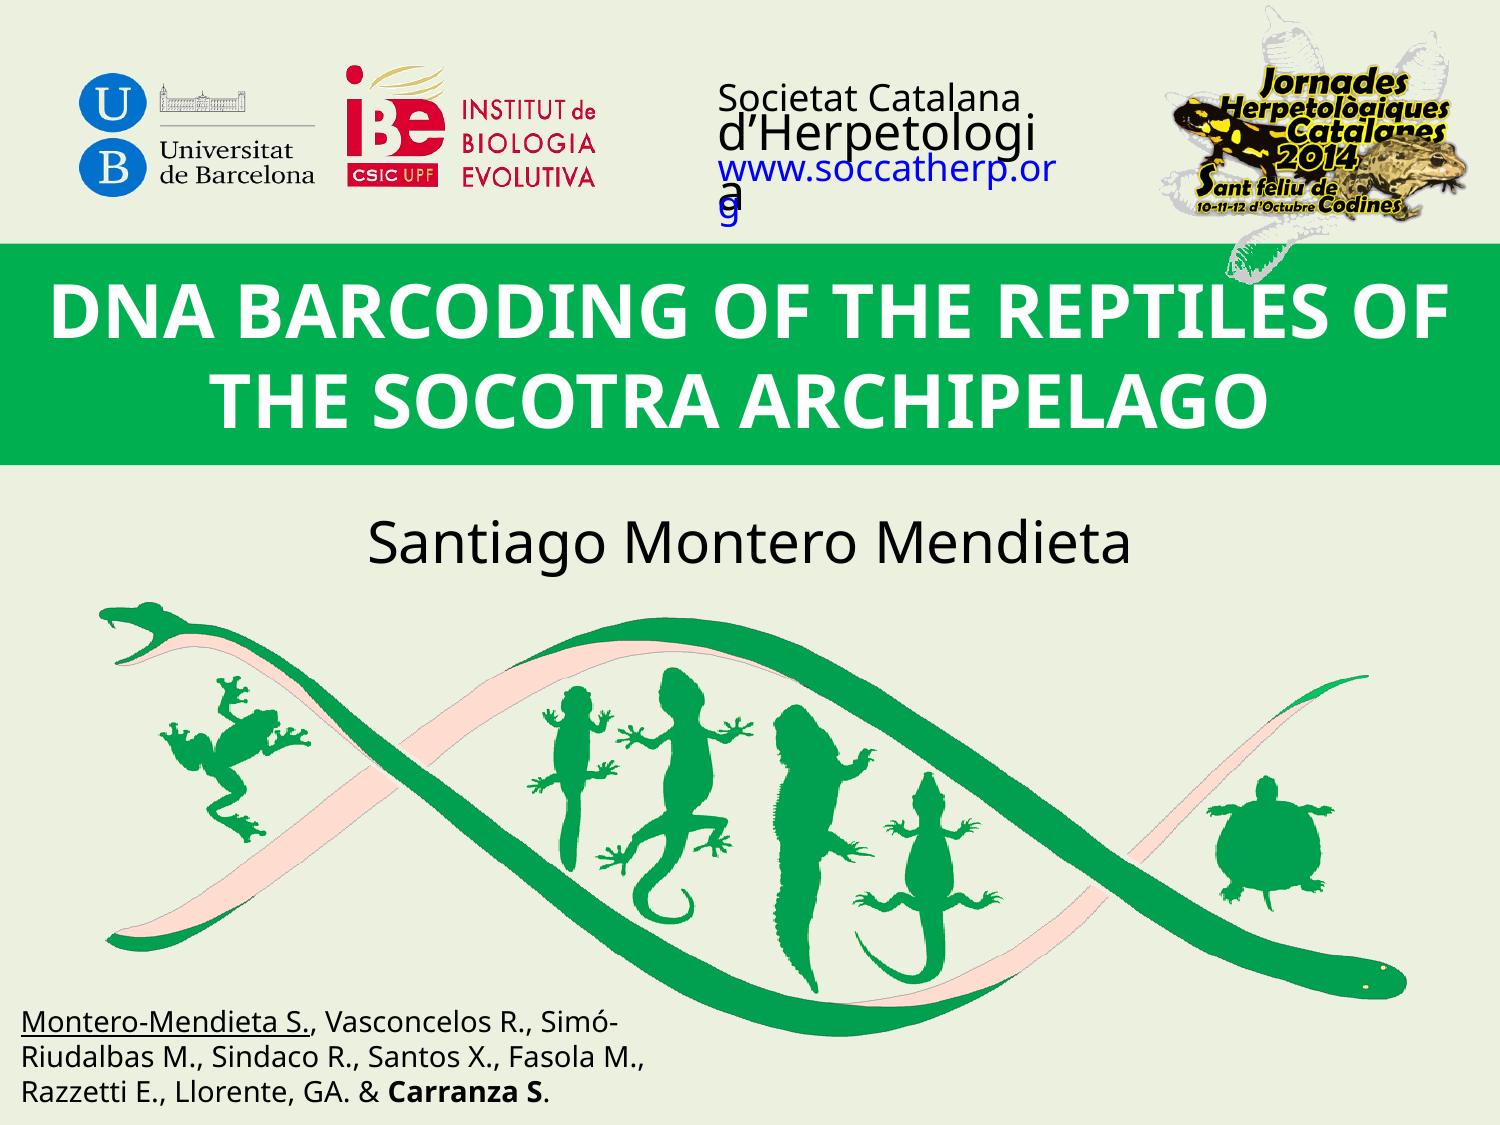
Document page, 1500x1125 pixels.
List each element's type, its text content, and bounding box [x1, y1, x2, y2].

text_box d’Herpetologia [702, 92, 1062, 136]
picture [336, 54, 606, 197]
text_box DNA Barcoding of the Reptiles of the Socotra Archipelago [0, 243, 1500, 456]
picture [79, 72, 315, 197]
text_box Montero-Mendieta S., Vasconcelos R., Simó-Riudalbas M., Sindaco R., Santos X., Fasola M., Razzetti E., Llorente, GA. & Carranza S. [5, 996, 680, 1117]
text_box Santiago Montero Mendieta [0, 456, 1500, 622]
text_box www.soccatherp.org [702, 136, 1081, 198]
text_box Societat Catalana [702, 66, 1062, 92]
picture [76, 586, 1436, 1048]
picture [1139, 0, 1483, 292]
